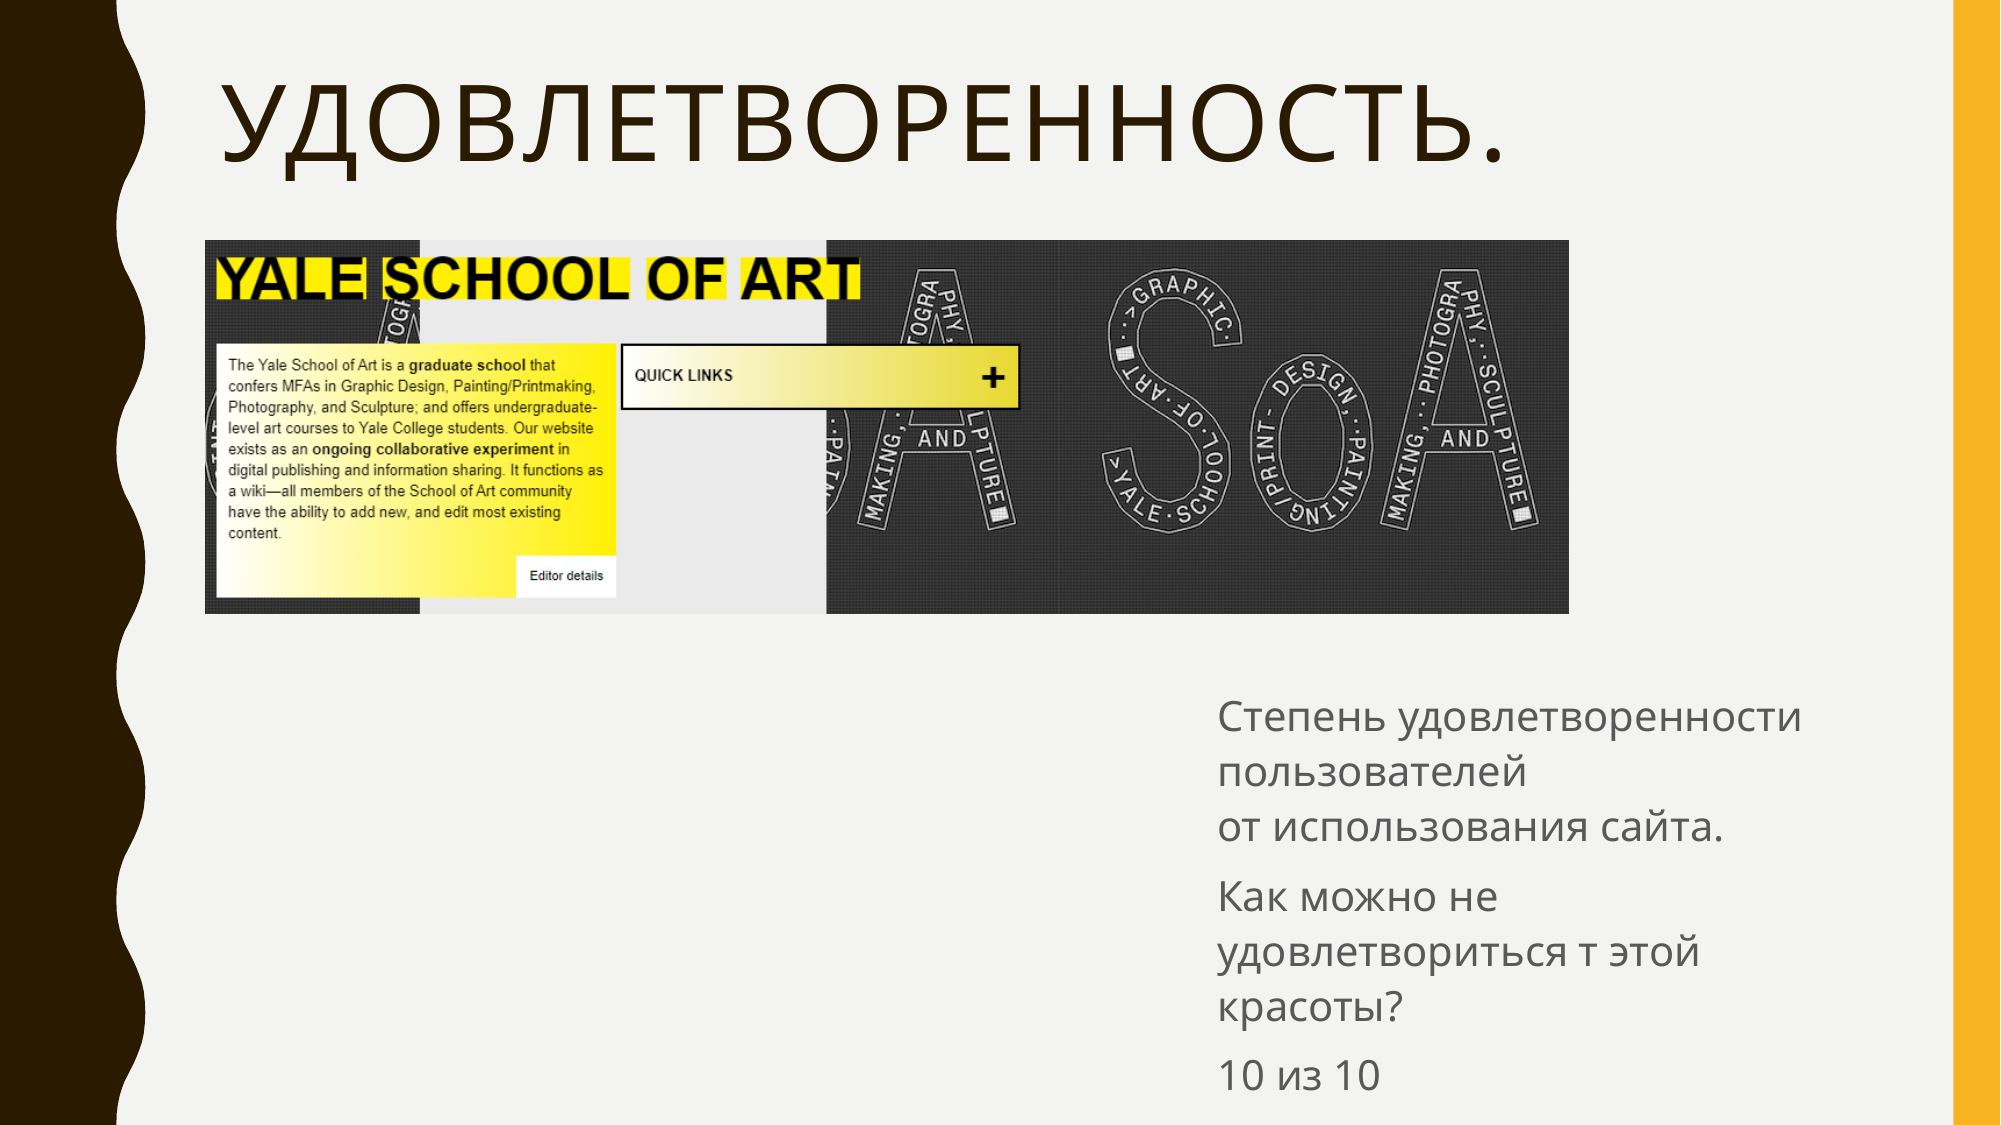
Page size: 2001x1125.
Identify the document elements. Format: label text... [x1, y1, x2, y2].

title Удовлетворенность. [205, 62, 1875, 308]
picture [205, 240, 1569, 614]
list Степень удовлетворенности пользователей от использования сайта. Как можно не удовлетвориться т этой красоты? 10 из 10 [1202, 677, 1875, 1125]
